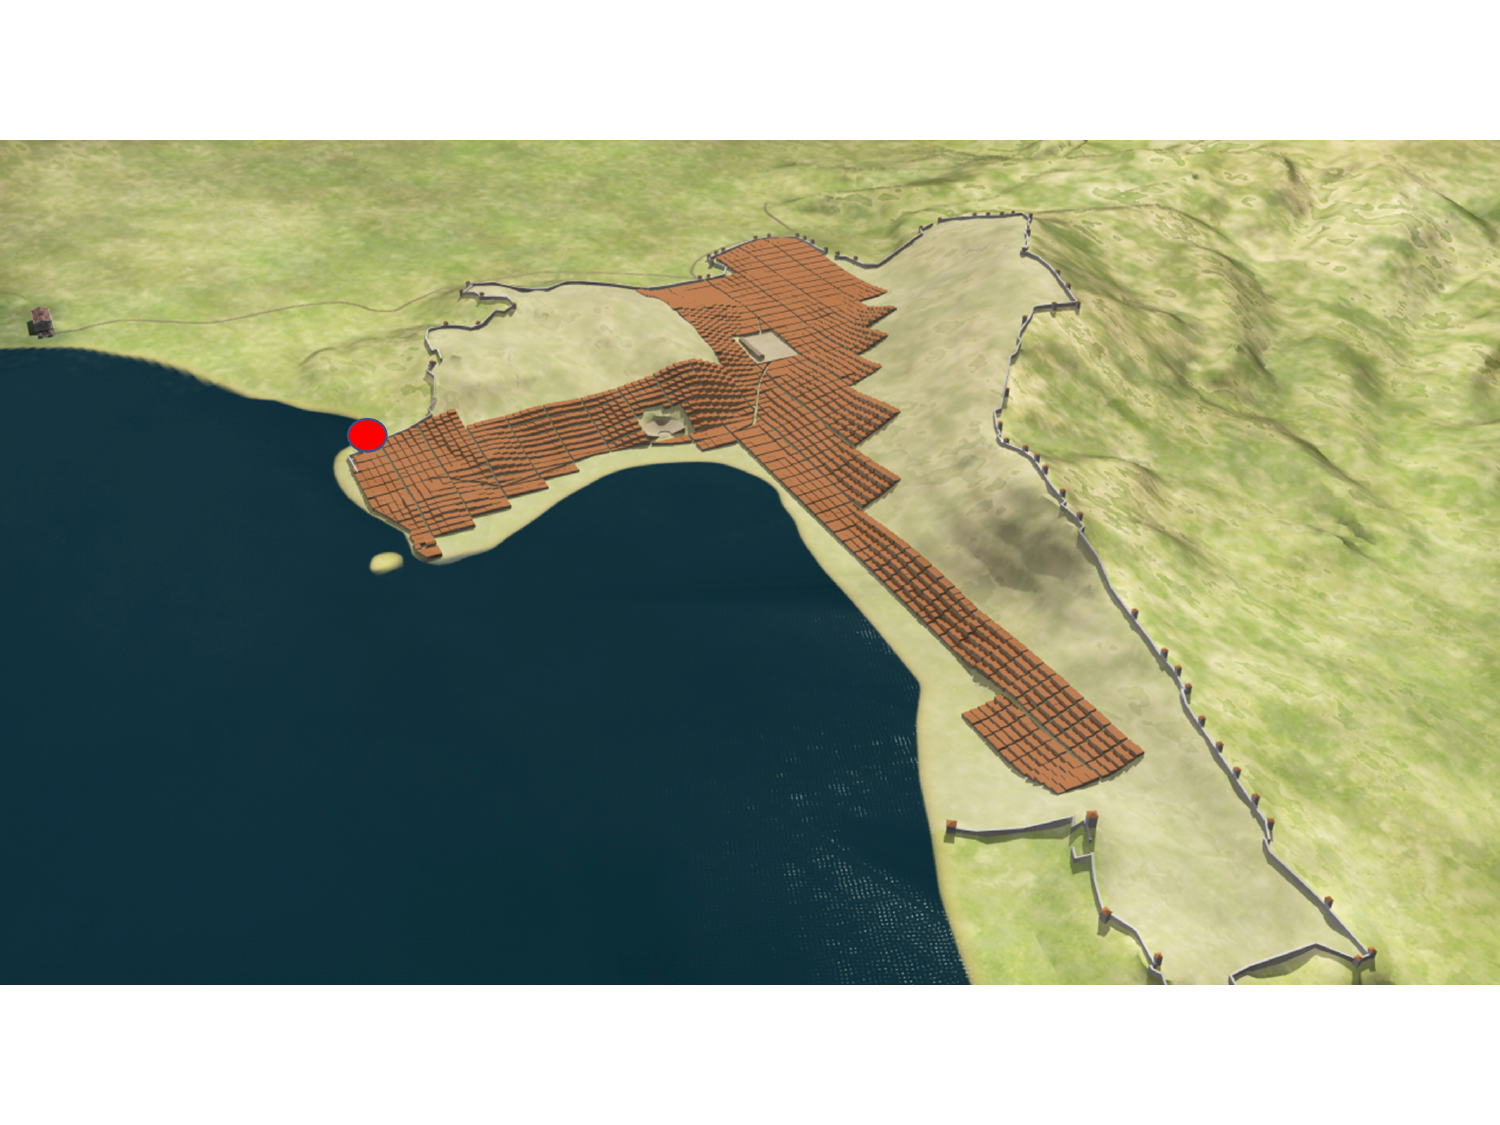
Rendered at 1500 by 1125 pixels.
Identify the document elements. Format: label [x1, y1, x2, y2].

picture [0, 140, 1500, 985]
